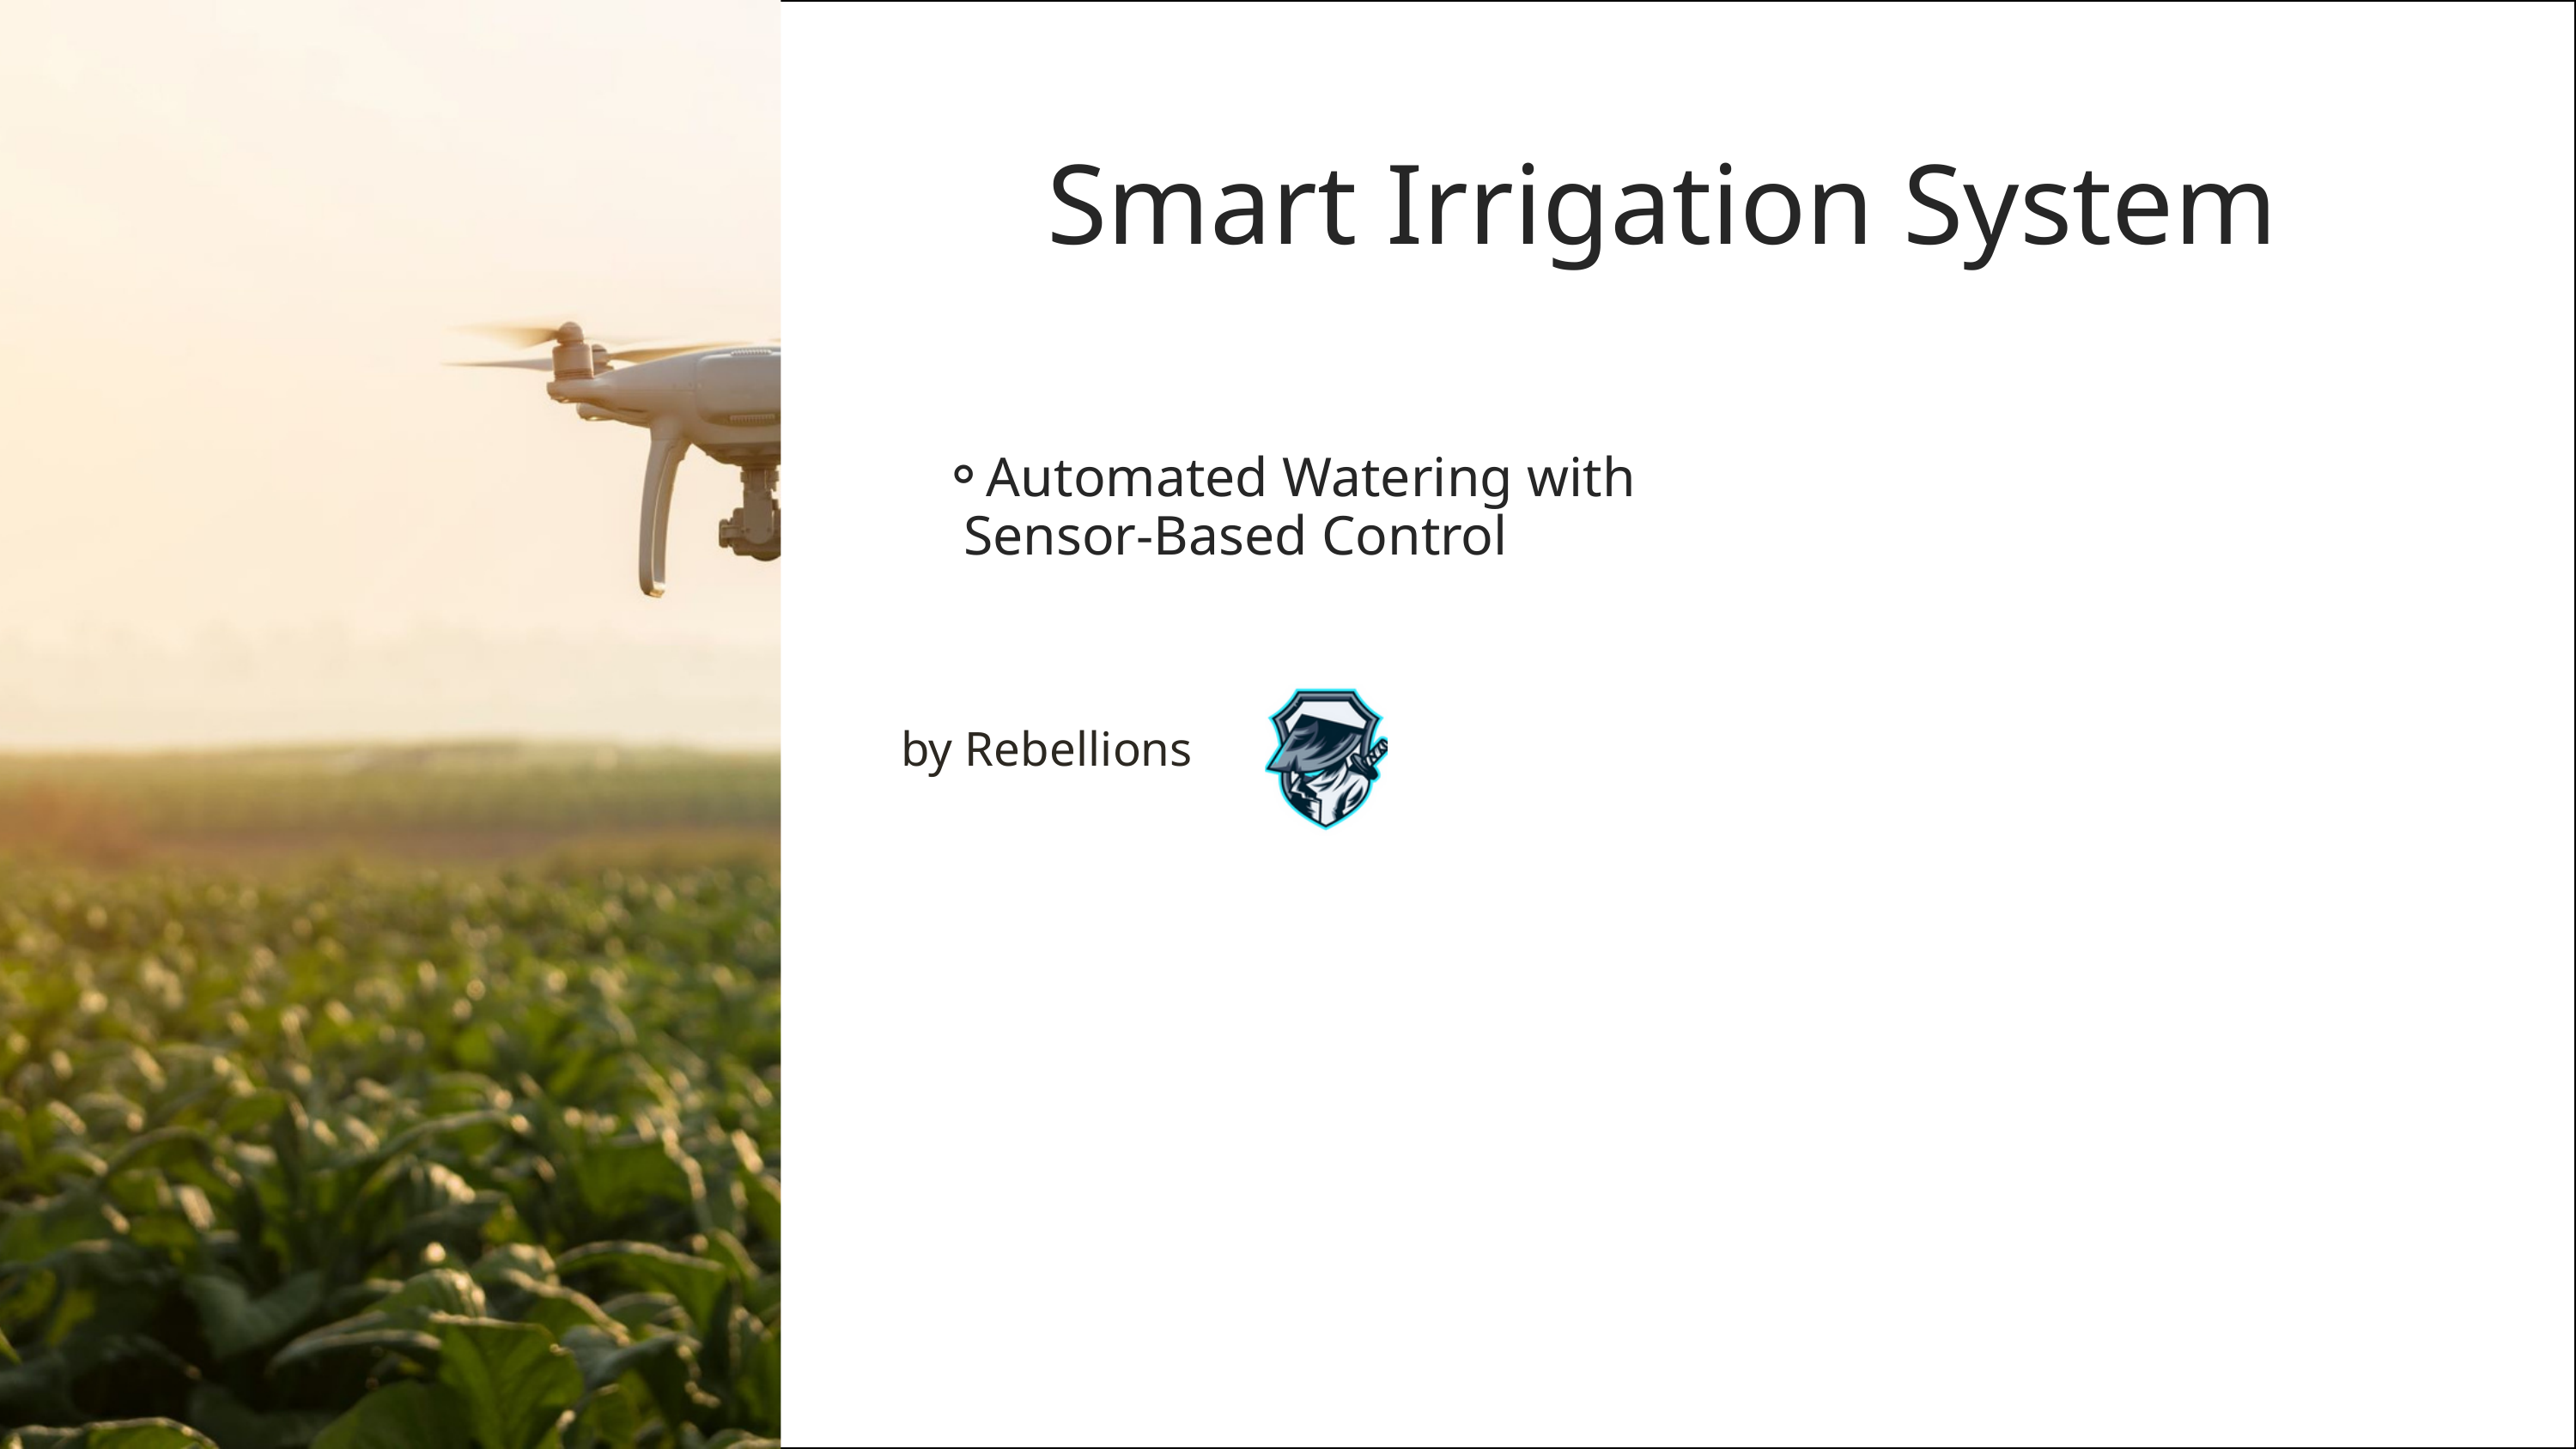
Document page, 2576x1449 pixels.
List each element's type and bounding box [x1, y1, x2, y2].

text_box [1265, 683, 1388, 838]
text_box [865, 123, 2460, 407]
text_box [781, 0, 2576, 1449]
text_box [0, 0, 781, 1449]
